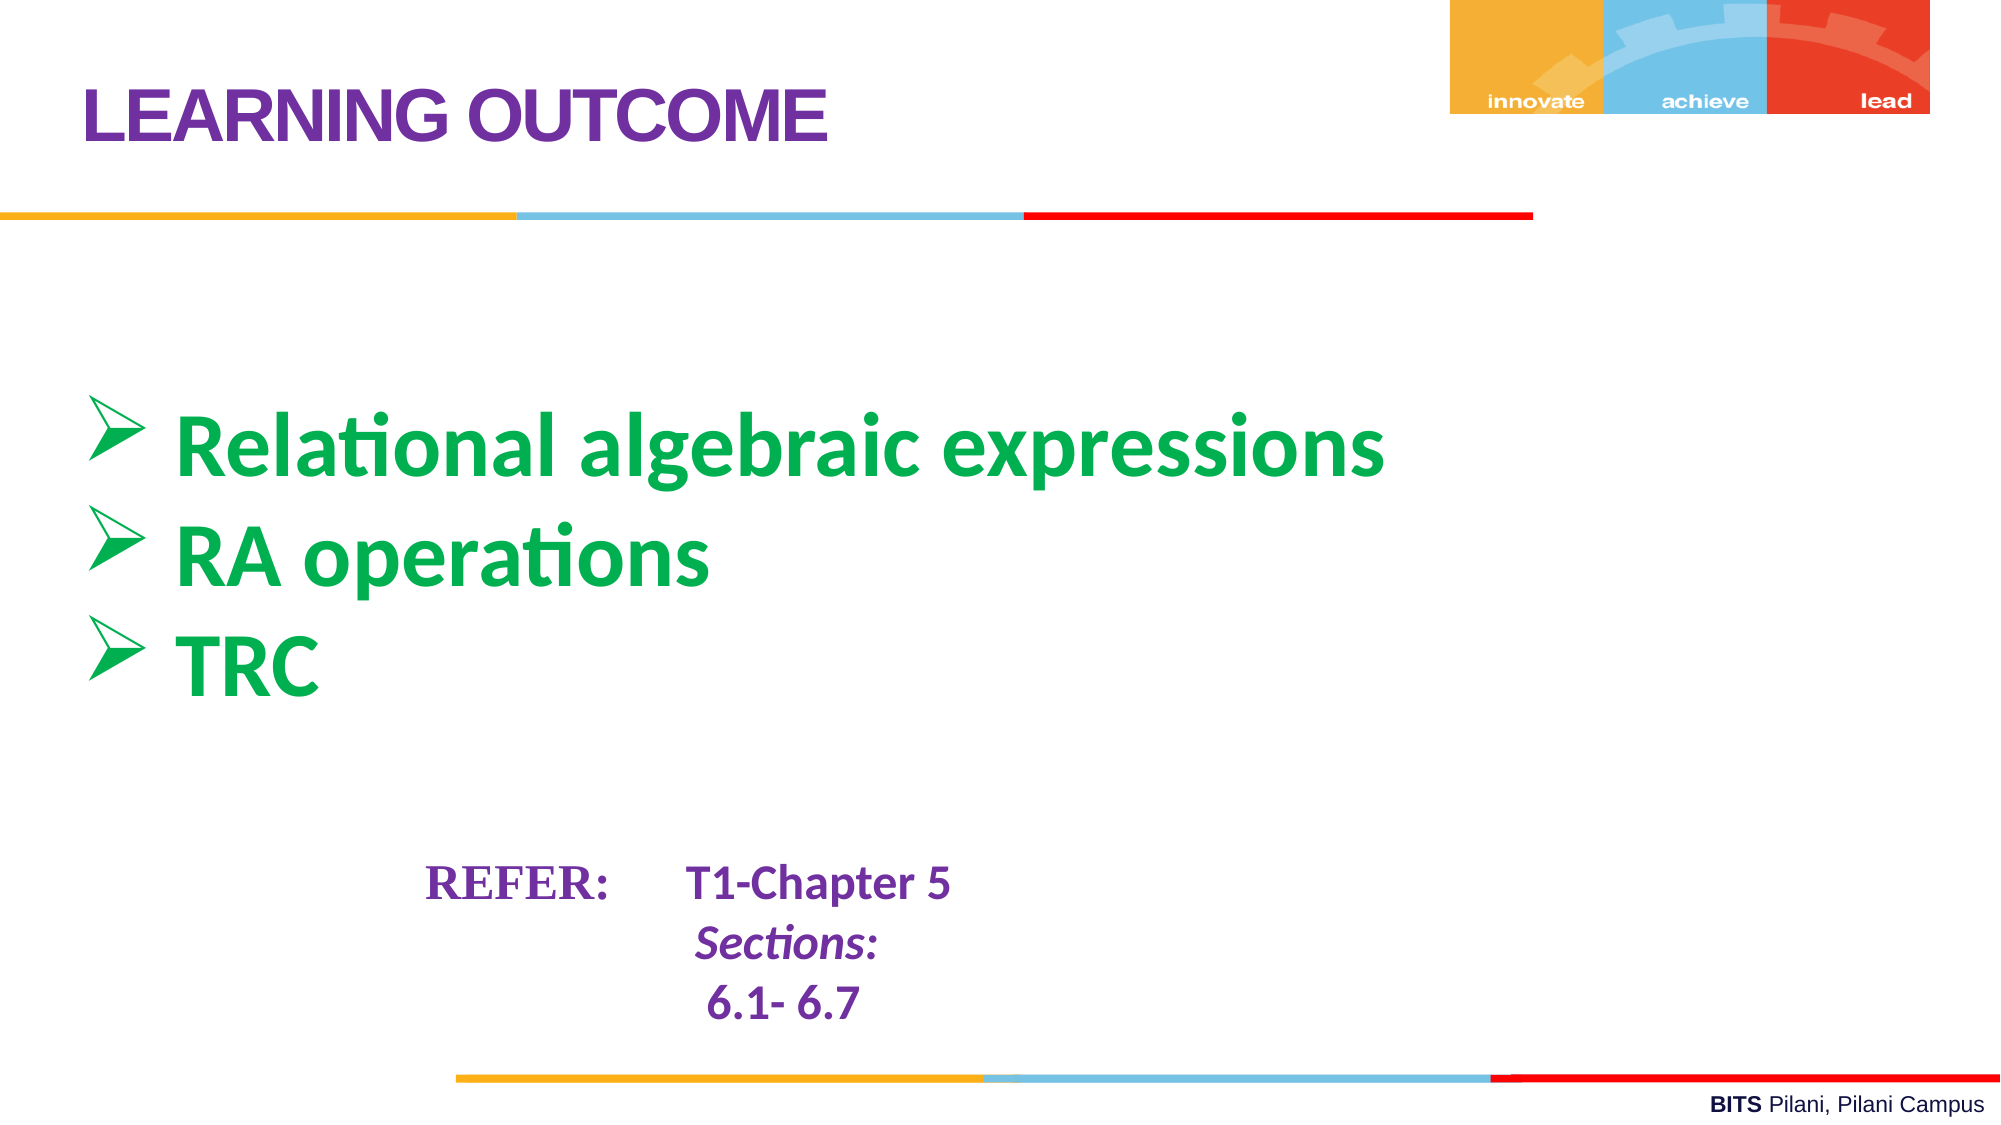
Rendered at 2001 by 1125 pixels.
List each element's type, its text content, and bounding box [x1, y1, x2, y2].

list LEARNING OUTCOME [66, 24, 1450, 213]
picture [1449, 0, 1930, 114]
text_box Relational algebraic expressions RA operations TRC [66, 267, 1955, 722]
text_box REFER: T1-Chapter 5 Sections: 6.1- 6.7 [410, 842, 1350, 1038]
